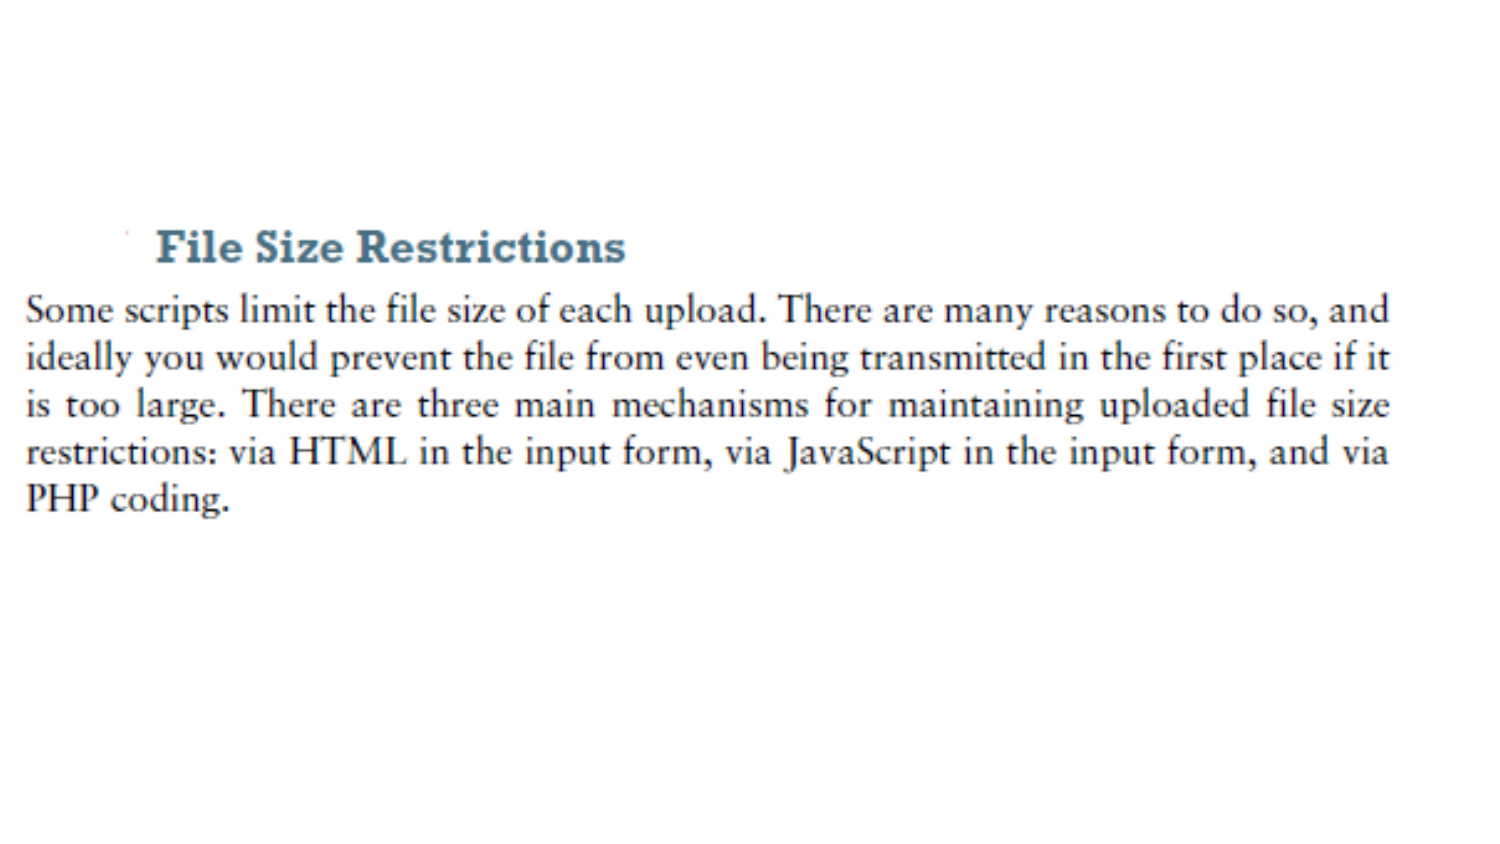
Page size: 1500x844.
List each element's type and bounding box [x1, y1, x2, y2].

picture [0, 221, 1413, 533]
